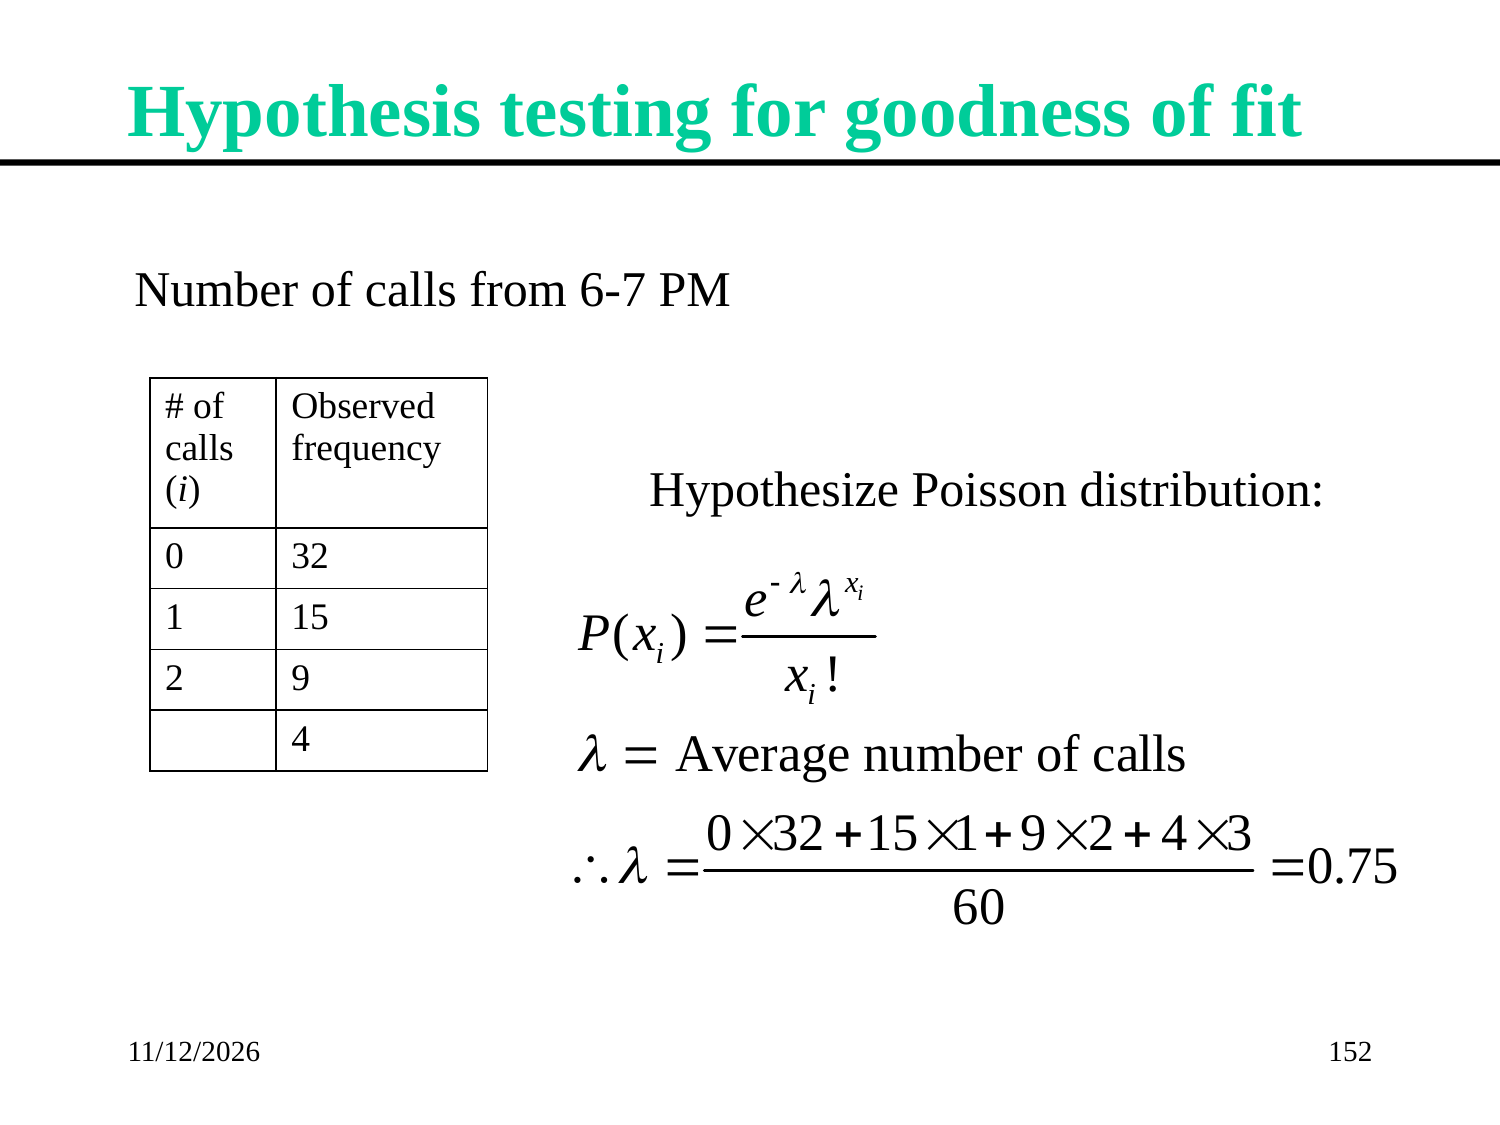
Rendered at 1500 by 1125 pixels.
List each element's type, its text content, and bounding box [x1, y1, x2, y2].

slide_number 152 [1074, 1024, 1388, 1101]
text_box Number of calls from 6-7 PM [119, 249, 746, 325]
text_box Hypothesis testing for goodness of fit [0, 37, 1450, 162]
text_box Hypothesize Poisson distribution: [634, 448, 1341, 524]
text_box Hypothesis testing for goodness of fit [0, 163, 1450, 175]
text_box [568, 556, 1407, 939]
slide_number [112, 1024, 426, 1101]
